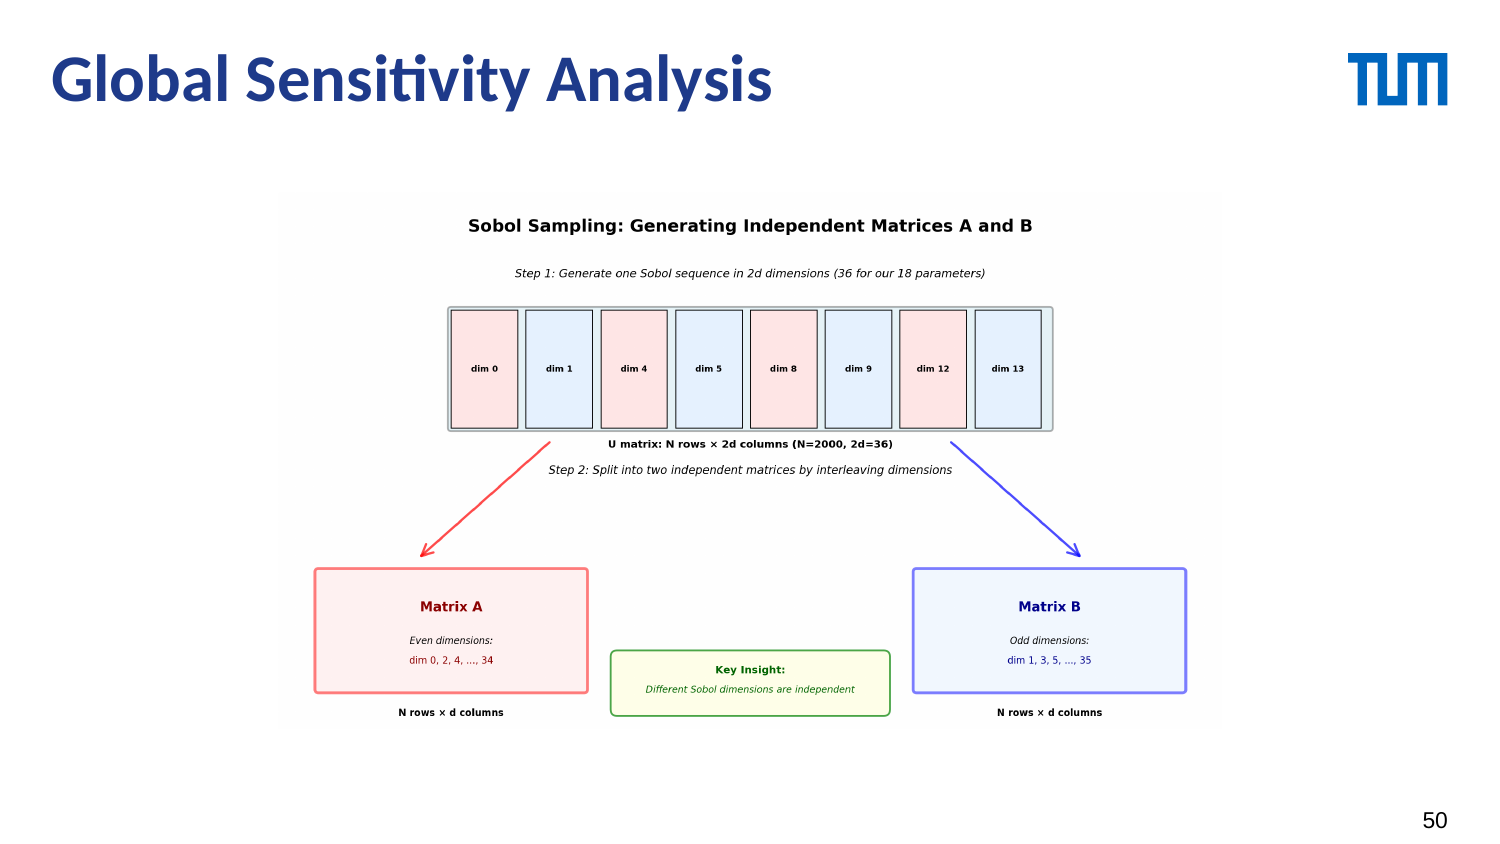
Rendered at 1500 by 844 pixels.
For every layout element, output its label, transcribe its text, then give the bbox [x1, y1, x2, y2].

picture [278, 192, 1222, 729]
title Global Sensitivity Analysis [50, 47, 1448, 111]
slide_number 50 [1111, 796, 1448, 842]
